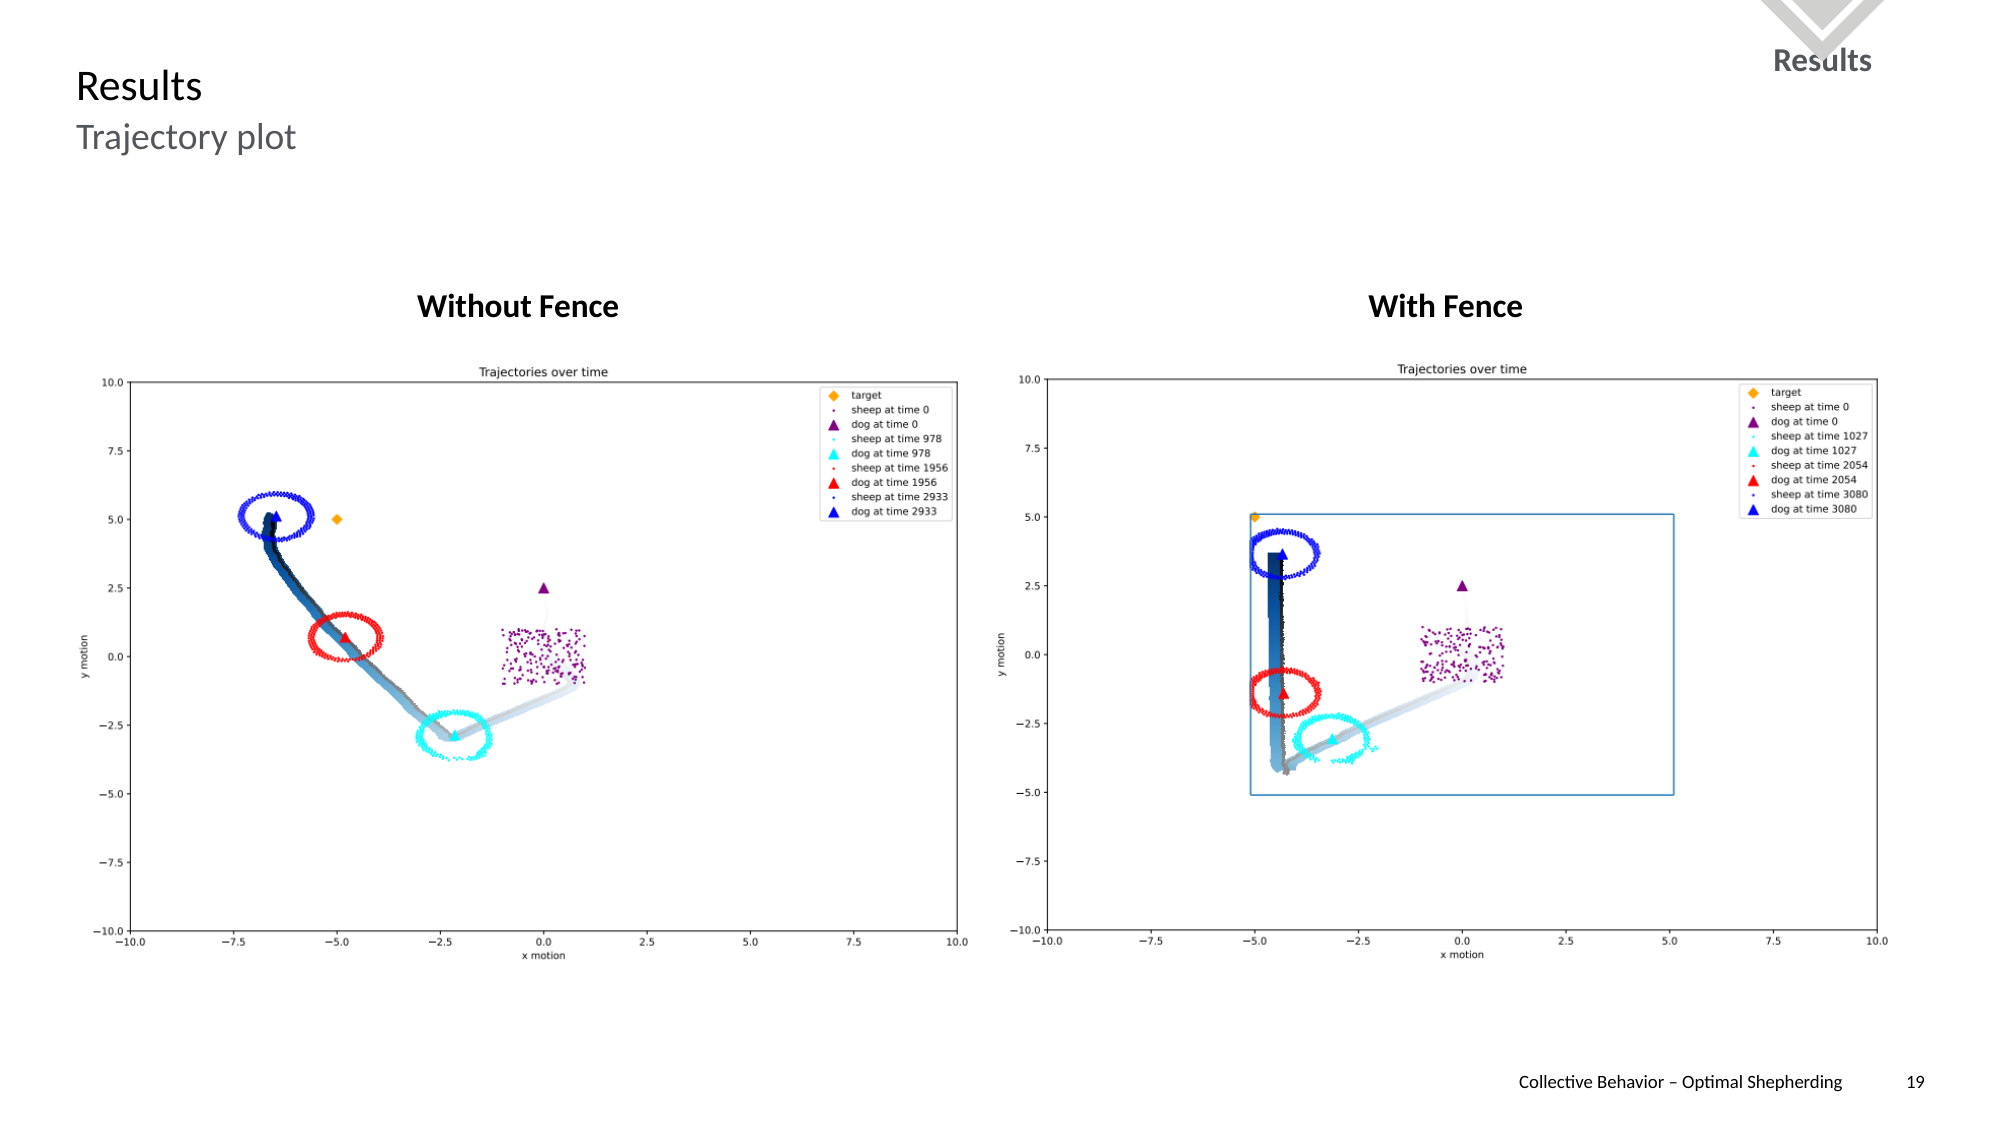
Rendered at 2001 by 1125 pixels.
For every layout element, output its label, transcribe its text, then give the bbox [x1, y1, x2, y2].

text_box Results [1645, 0, 2000, 140]
picture [983, 354, 1892, 964]
title Results [76, 56, 1645, 112]
text_box With Fence [1353, 276, 1714, 332]
picture [55, 354, 978, 973]
text_box Without Fence [402, 276, 763, 332]
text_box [1691, 0, 1954, 62]
list Trajectory plot [76, 112, 1926, 237]
